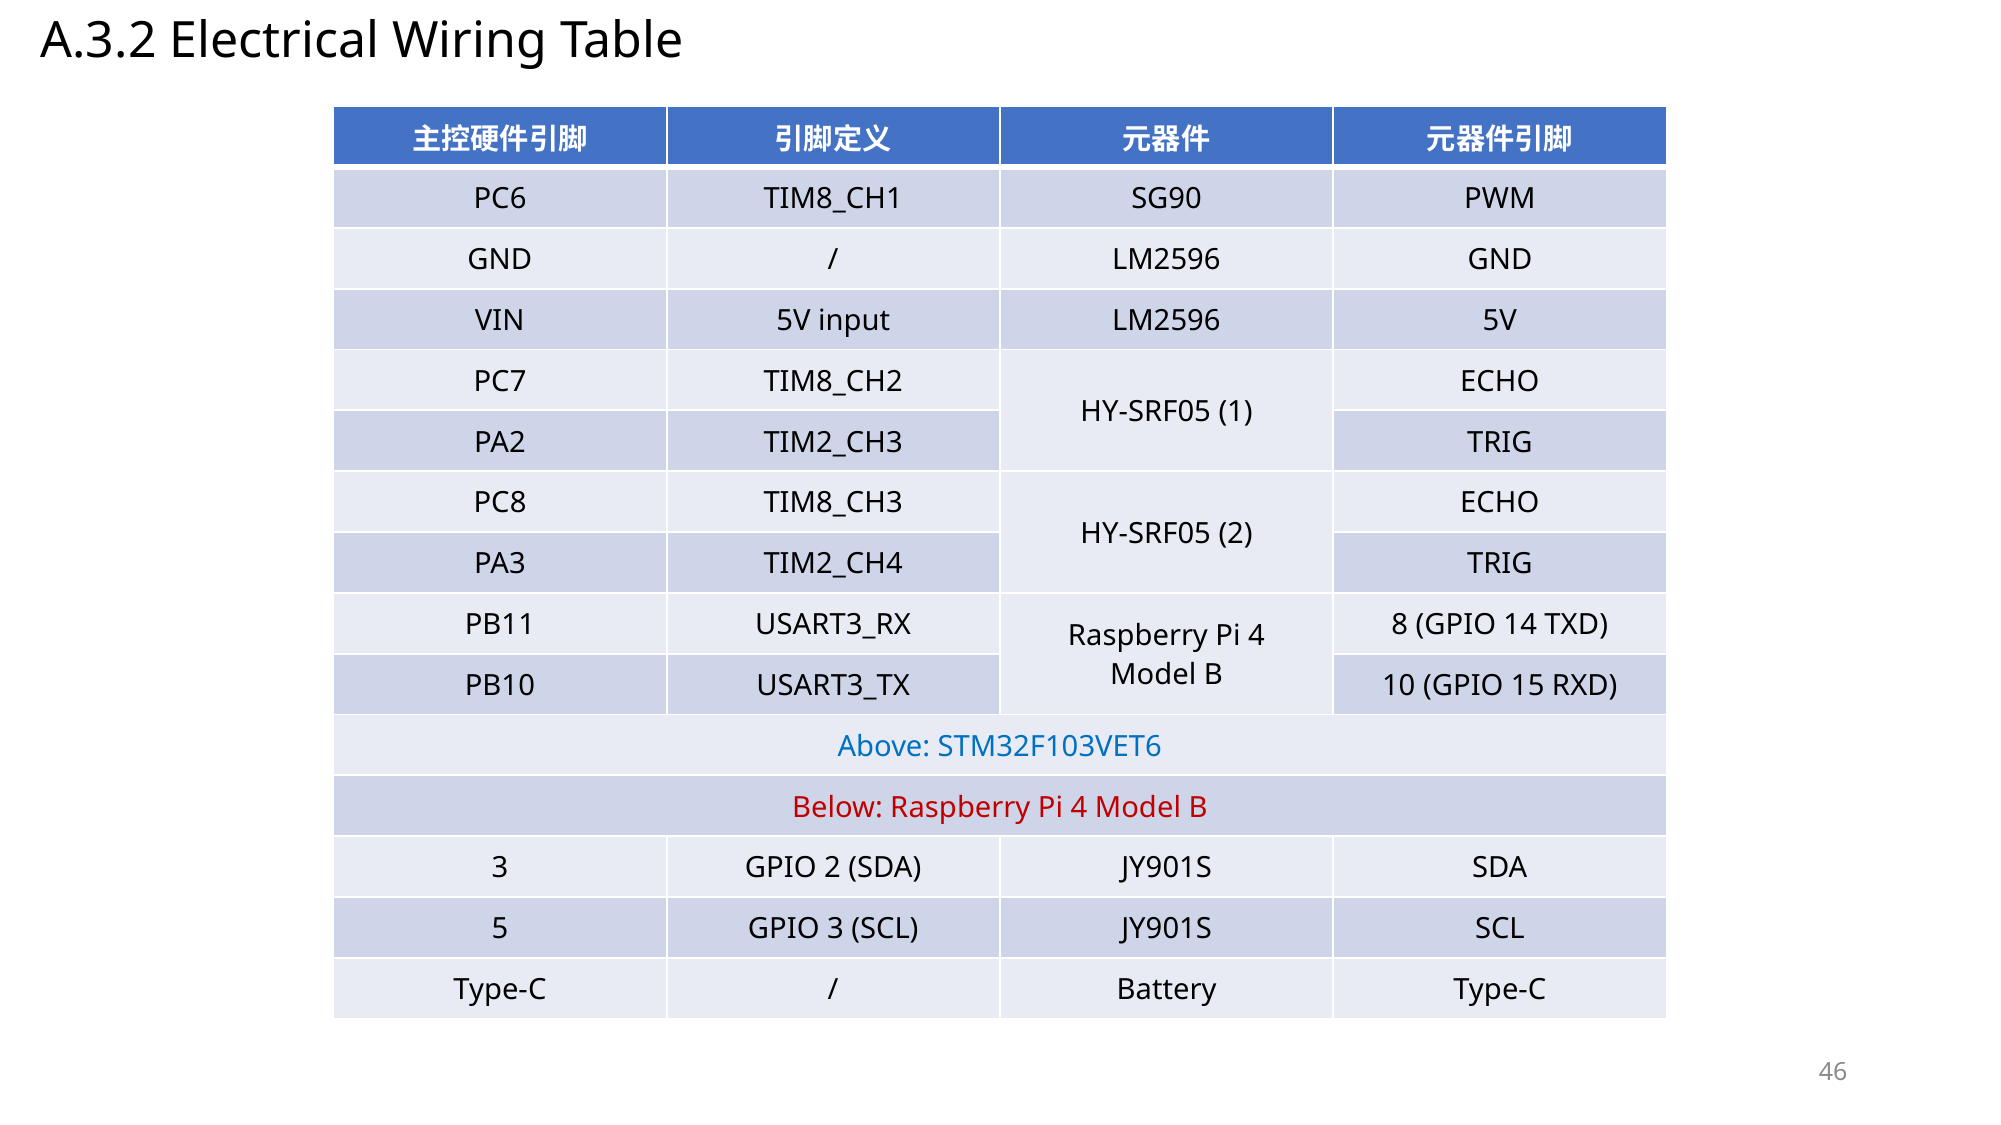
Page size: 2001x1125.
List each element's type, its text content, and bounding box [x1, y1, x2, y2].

table_header 元器件引脚 [1334, 107, 1666, 164]
table_cell 5 [334, 898, 666, 957]
table_cell PC7 [334, 350, 666, 409]
table_cell HY-SRF05 (1) [1001, 350, 1332, 470]
table_cell TIM2_CH3 [668, 411, 999, 470]
table_cell USART3_RX [668, 594, 999, 653]
table_header 元器件 [1001, 107, 1332, 164]
table_cell Raspberry Pi 4 Model B [1001, 594, 1332, 714]
table_cell 3 [334, 837, 666, 896]
table_cell Type-C [334, 959, 666, 1018]
table_cell PC6 [334, 170, 666, 227]
table_cell TRIG [1334, 411, 1666, 470]
table_cell SCL [1334, 898, 1666, 957]
table_header 引脚定义 [668, 107, 999, 164]
table_cell TIM2_CH4 [668, 533, 999, 592]
table_cell GPIO 2 (SDA) [668, 837, 999, 896]
table_cell 8 (GPIO 14 TXD) [1334, 594, 1666, 653]
table_cell 10 (GPIO 15 RXD) [1334, 655, 1666, 714]
table_cell Below: Raspberry Pi 4 Model B [334, 776, 1666, 835]
table_cell LM2596 [1001, 229, 1332, 288]
table_cell VIN [334, 290, 666, 349]
table_cell PC8 [334, 472, 666, 531]
table_cell SG90 [1001, 170, 1332, 227]
table_cell 5V input [668, 290, 999, 349]
table_cell TIM8_CH2 [668, 350, 999, 409]
table_cell PB10 [334, 655, 666, 714]
table_cell 5V [1334, 290, 1666, 349]
table_cell JY901S [1001, 837, 1332, 896]
table_cell / [668, 959, 999, 1018]
table_header 主控硬件引脚 [334, 107, 666, 164]
table_cell PA3 [334, 533, 666, 592]
table_cell TRIG [1334, 533, 1666, 592]
table_cell ECHO [1334, 472, 1666, 531]
table_cell USART3_TX [668, 655, 999, 714]
text_box A.3.2 Electrical Wiring Table [0, 0, 1244, 75]
table_cell TIM8_CH3 [668, 472, 999, 531]
table_cell / [668, 229, 999, 288]
table_cell ECHO [1334, 350, 1666, 409]
slide_number 46 [1412, 1042, 1863, 1103]
table_cell TIM8_CH1 [668, 170, 999, 227]
table_cell PA2 [334, 411, 666, 470]
table_cell Above: STM32F103VET6 [334, 715, 1666, 774]
table_cell GPIO 3 (SCL) [668, 898, 999, 957]
table_cell GND [1334, 229, 1666, 288]
table_cell SDA [1334, 837, 1666, 896]
table_cell PB11 [334, 594, 666, 653]
table_cell Battery [1001, 959, 1332, 1018]
table_cell GND [334, 229, 666, 288]
table_cell PWM [1334, 170, 1666, 227]
table_cell Type-C [1334, 959, 1666, 1018]
table_cell LM2596 [1001, 290, 1332, 349]
table_cell HY-SRF05 (2) [1001, 472, 1332, 592]
table_cell JY901S [1001, 898, 1332, 957]
